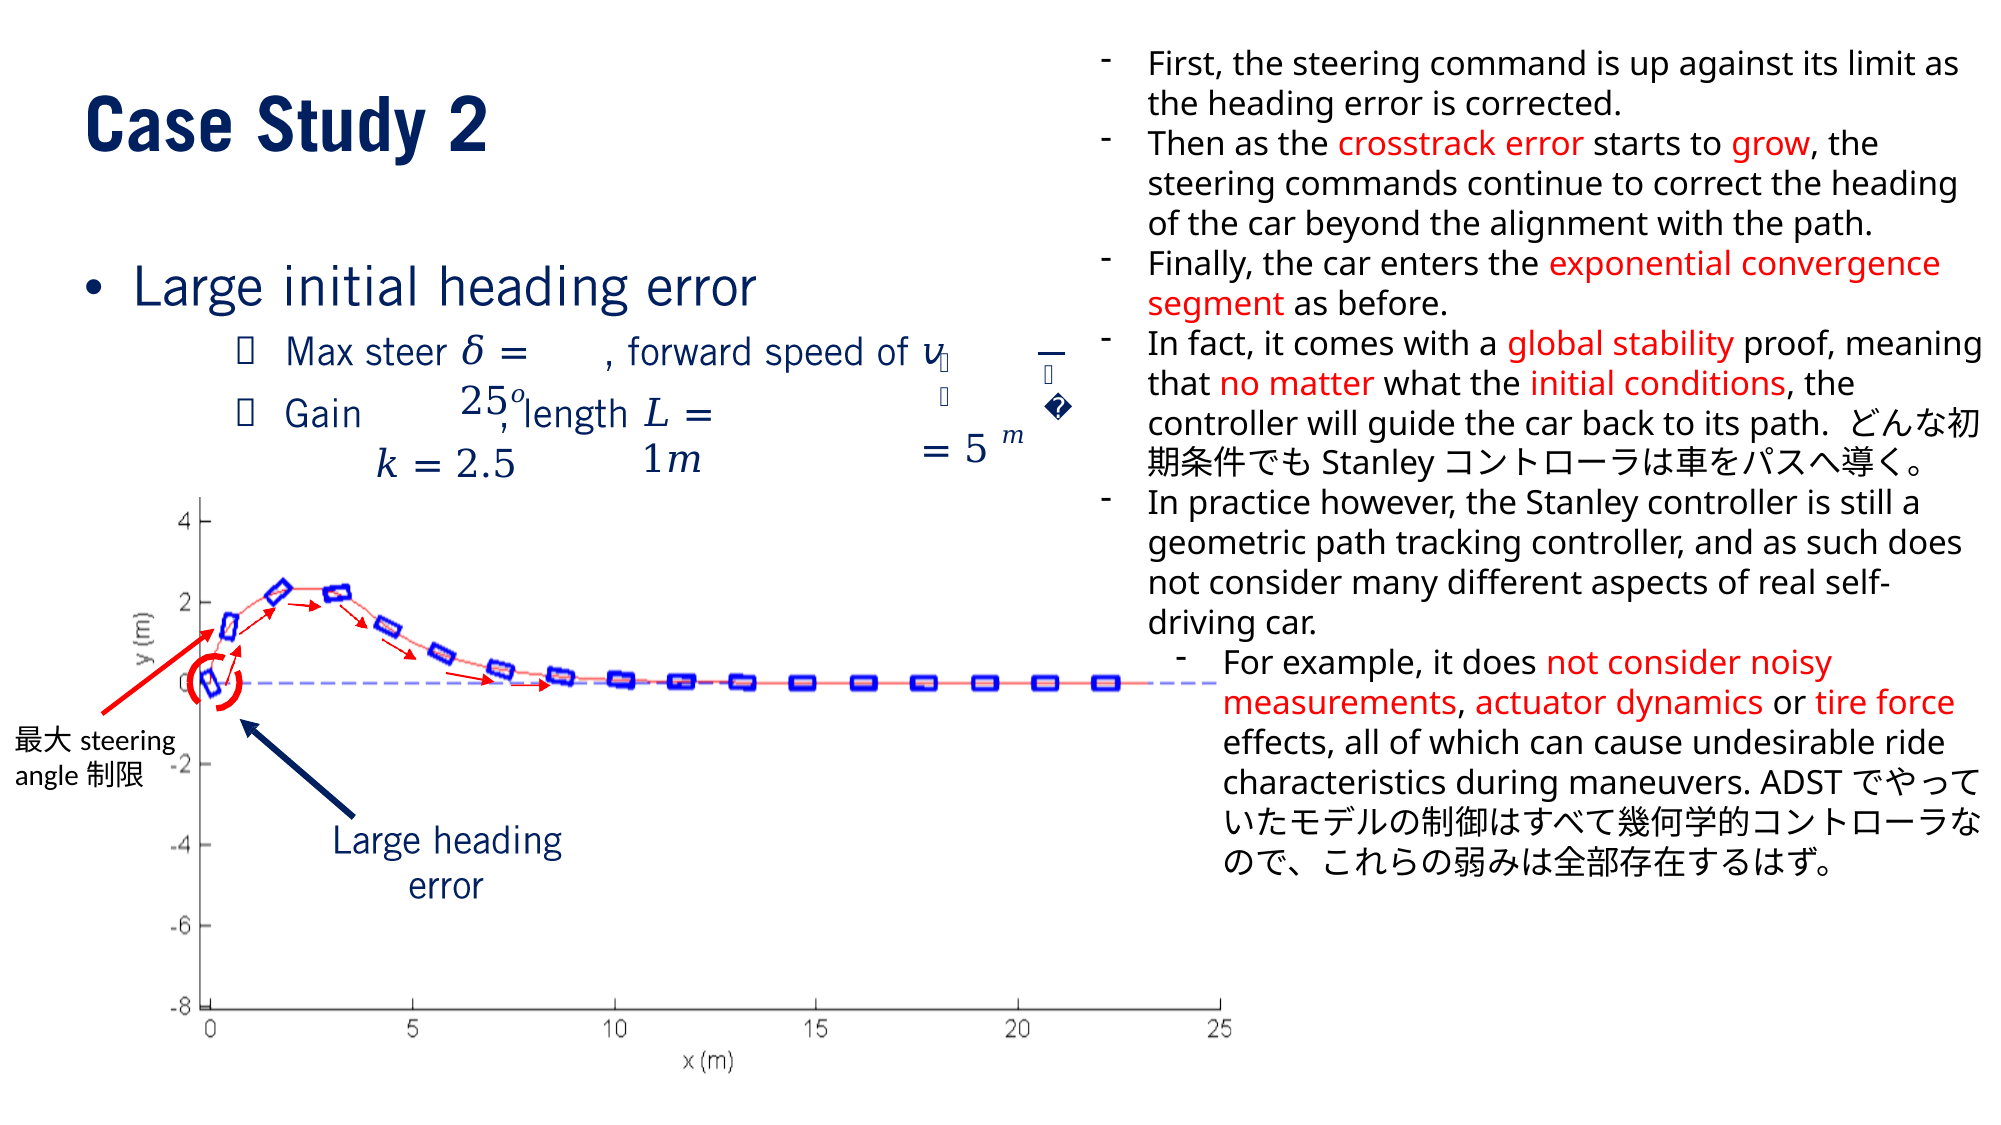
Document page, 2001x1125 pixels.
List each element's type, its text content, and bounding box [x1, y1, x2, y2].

text_box 𝑠 [1041, 353, 1060, 424]
text_box 𝐿 = 1𝑚 [638, 385, 770, 481]
text_box [220, 656, 240, 708]
text_box   [232, 308, 255, 435]
text_box [445, 671, 495, 686]
text_box [238, 607, 276, 635]
text_box [408, 861, 499, 907]
text_box [239, 718, 356, 816]
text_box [101, 628, 215, 715]
text_box [339, 604, 368, 629]
text_box [84, 77, 523, 168]
text_box [284, 389, 368, 436]
text_box • [82, 247, 106, 317]
text_box [498, 389, 638, 436]
text_box [603, 327, 914, 374]
text_box [132, 497, 1232, 1075]
text_box 𝑣 = 5 𝑚 [914, 323, 1071, 471]
text_box First, the steering command is up against its limit as the heading error is corrected. Then as the crosstrack error starts to grow, the steering commands continue to correct the heading of the car beyond the alignment with the path. Finally, the car enters the exponential convergence segment as before. In fact, it comes with a global stability proof, meaning that no matter what the initial conditions, the controller will guide the car back to its path. どんな初期条件でもStanleyコントローラは車をパスへ導く。 In practice however, the Stanley controller is still a geometric path tracking controller, and as such does not consider many different aspects of real self-driving car. For example, it does not consider noisy measurements, actuator dynamics or tire force effects, all of which can cause undesirable ride characteristics during maneuvers. ADSTでやっていたモデルの制御はすべて幾何学的コントローラなので、これらの弱みは全部存在するはず。 [1085, 35, 2000, 889]
text_box [331, 816, 591, 862]
text_box 𝛿 = 25𝑜 𝑘 = 2.5 [368, 308, 599, 485]
text_box [224, 644, 242, 686]
text_box [511, 678, 551, 692]
text_box [287, 599, 322, 612]
text_box [381, 638, 417, 660]
text_box [284, 327, 368, 374]
text_box 最大steering angle制限 [0, 713, 205, 799]
text_box [131, 252, 780, 318]
